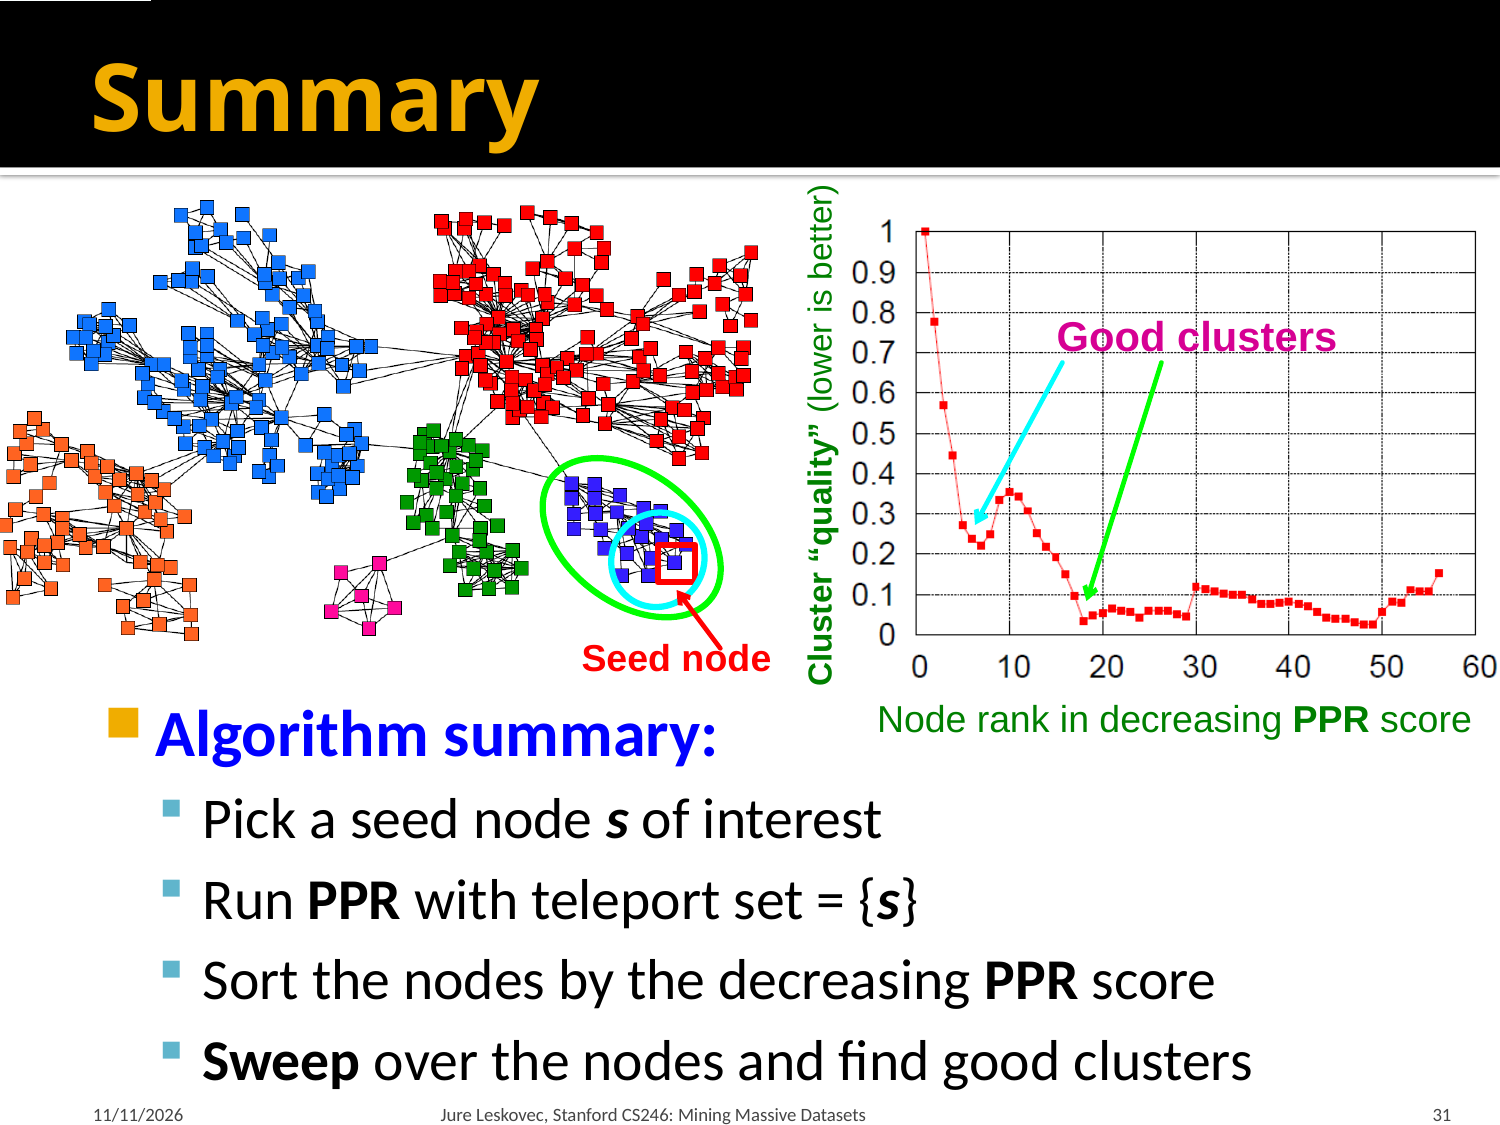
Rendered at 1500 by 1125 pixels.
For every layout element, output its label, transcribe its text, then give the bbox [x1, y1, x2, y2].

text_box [1086, 362, 1162, 602]
slide_number 31 [1345, 1080, 1467, 1125]
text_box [676, 589, 721, 649]
title Summary [75, 12, 1425, 175]
text_box Seed node [566, 626, 787, 687]
text_box Node rank in decreasing PPR score [862, 696, 1487, 748]
picture [0, 199, 758, 641]
footer Jure Leskovec, Stanford CS246: Mining Massive Datasets [433, 1080, 1337, 1125]
list Algorithm summary: Pick a seed node s of interest Run PPR with teleport set = {s} Sort the nodes by the decreasing PPR score Sweep over the nodes and find good clusters [75, 675, 1425, 1100]
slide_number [75, 1080, 425, 1125]
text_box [974, 362, 1063, 525]
text_box Cluster “quality” (lower is better) [790, 169, 846, 702]
picture [845, 215, 1500, 688]
